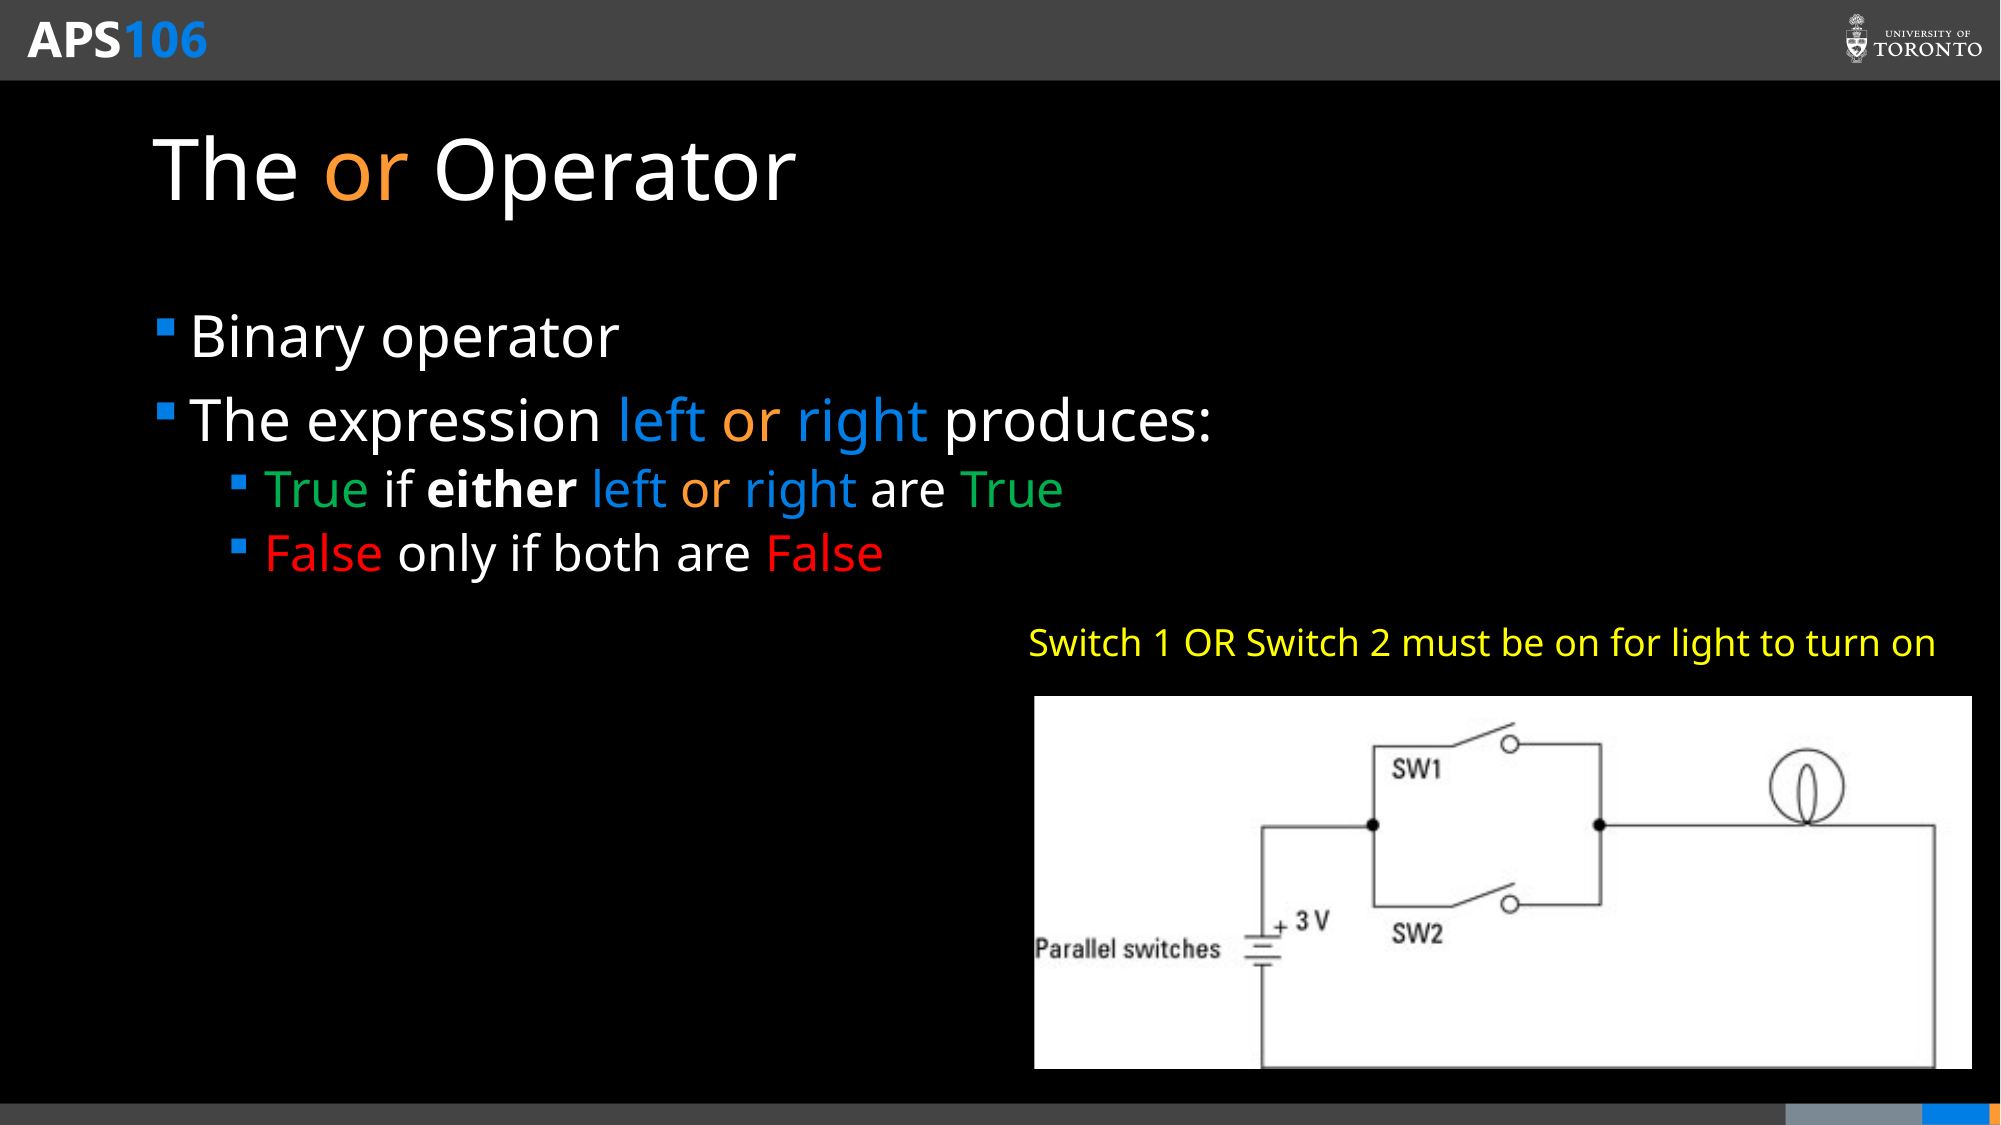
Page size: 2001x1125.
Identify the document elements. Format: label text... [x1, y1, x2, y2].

text_box Switch 1 OR Switch 2 must be on for light to turn on [1013, 611, 1953, 672]
list Binary operator The expression left or right produces: True if either left or right are True False only if both are False [137, 299, 1432, 1093]
picture [0, 0, 2001, 1125]
title The or Operator [137, 119, 1863, 227]
